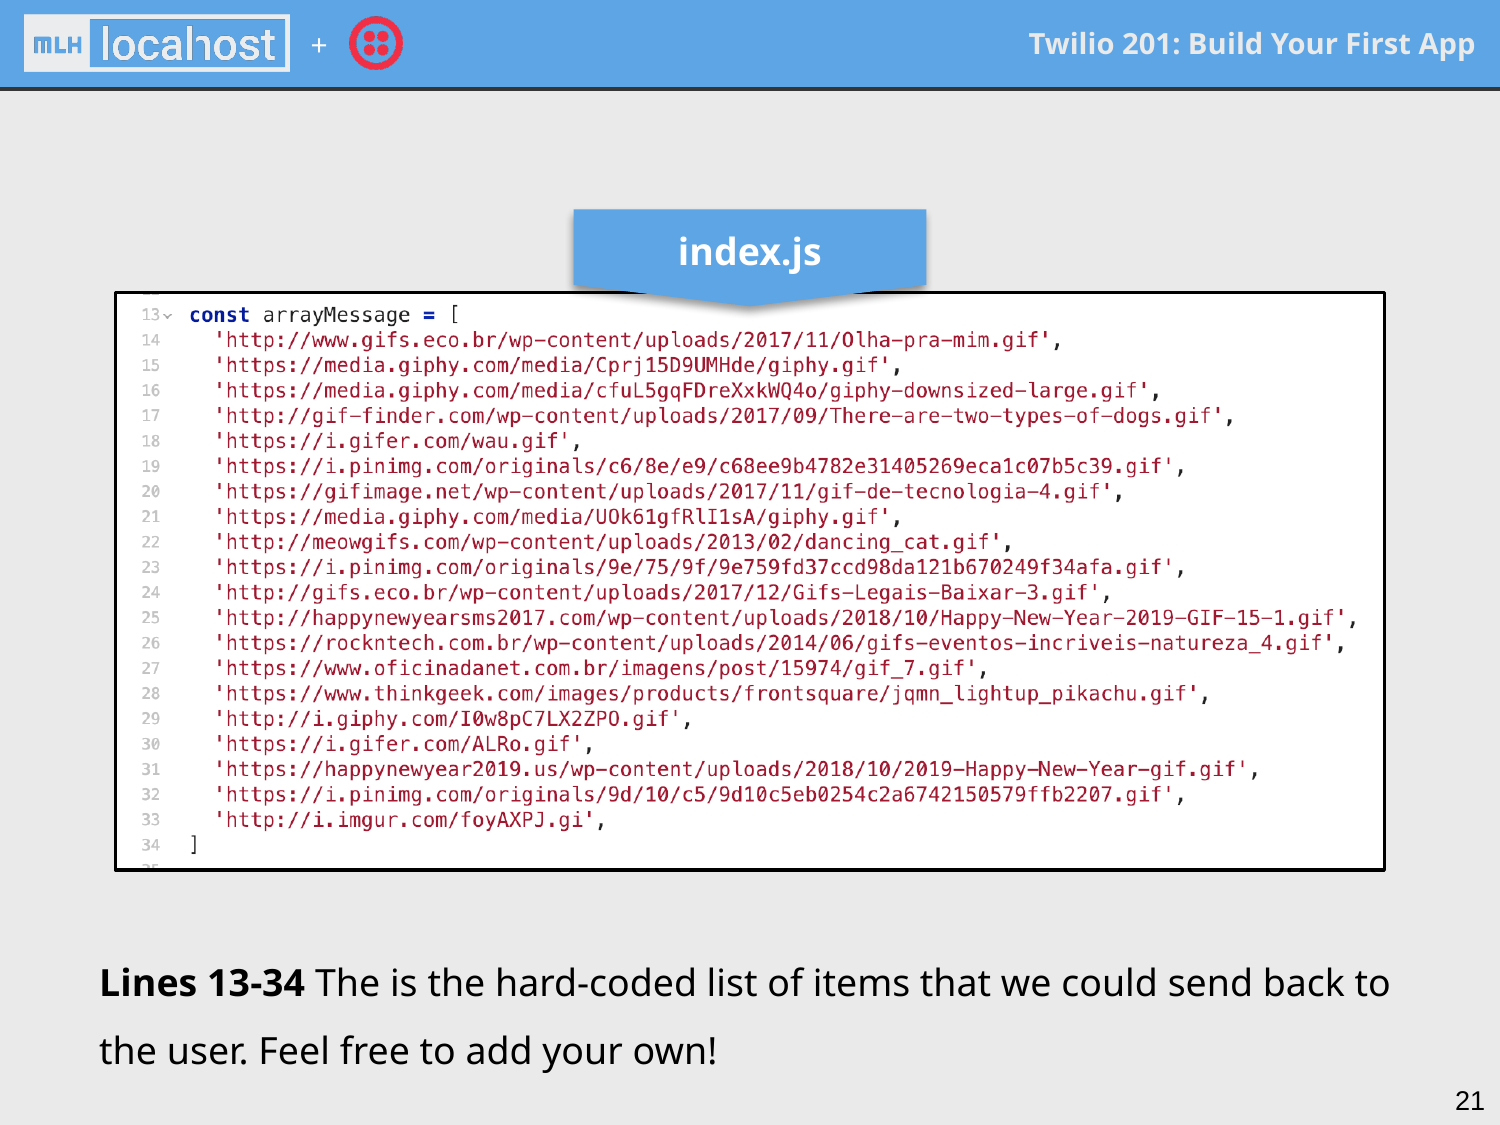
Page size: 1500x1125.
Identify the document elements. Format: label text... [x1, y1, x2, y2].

text_box [573, 209, 580, 286]
text_box [920, 209, 927, 286]
text_box Lines 13-34 The is the hard-coded list of items that we could send back to the user. Feel free to add your own! [84, 889, 1416, 1119]
text_box index.js [580, 207, 920, 292]
picture [24, 14, 290, 72]
picture [116, 293, 1384, 869]
picture [347, 14, 405, 72]
